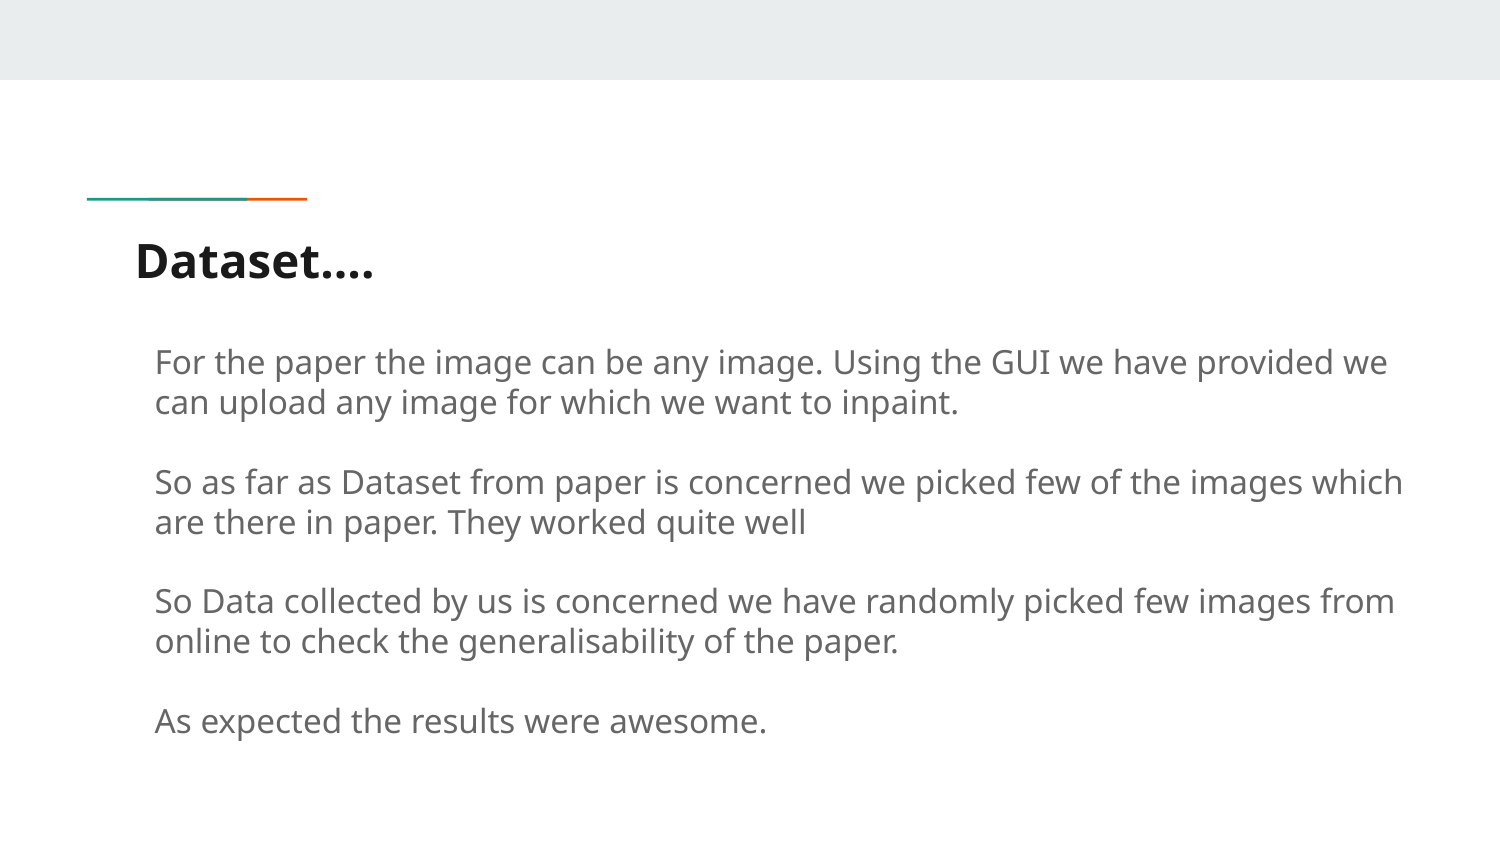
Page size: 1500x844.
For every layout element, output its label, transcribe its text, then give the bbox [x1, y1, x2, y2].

title Dataset…. [119, 216, 1381, 305]
text_box For the paper the image can be any image. Using the GUI we have provided we can upload any image for which we want to inpaint. So as far as Dataset from paper is concerned we picked few of the images which are there in paper. They worked quite well So Data collected by us is concerned we have randomly picked few images from online to check the generalisability of the paper. As expected the results were awesome. [139, 326, 1457, 796]
